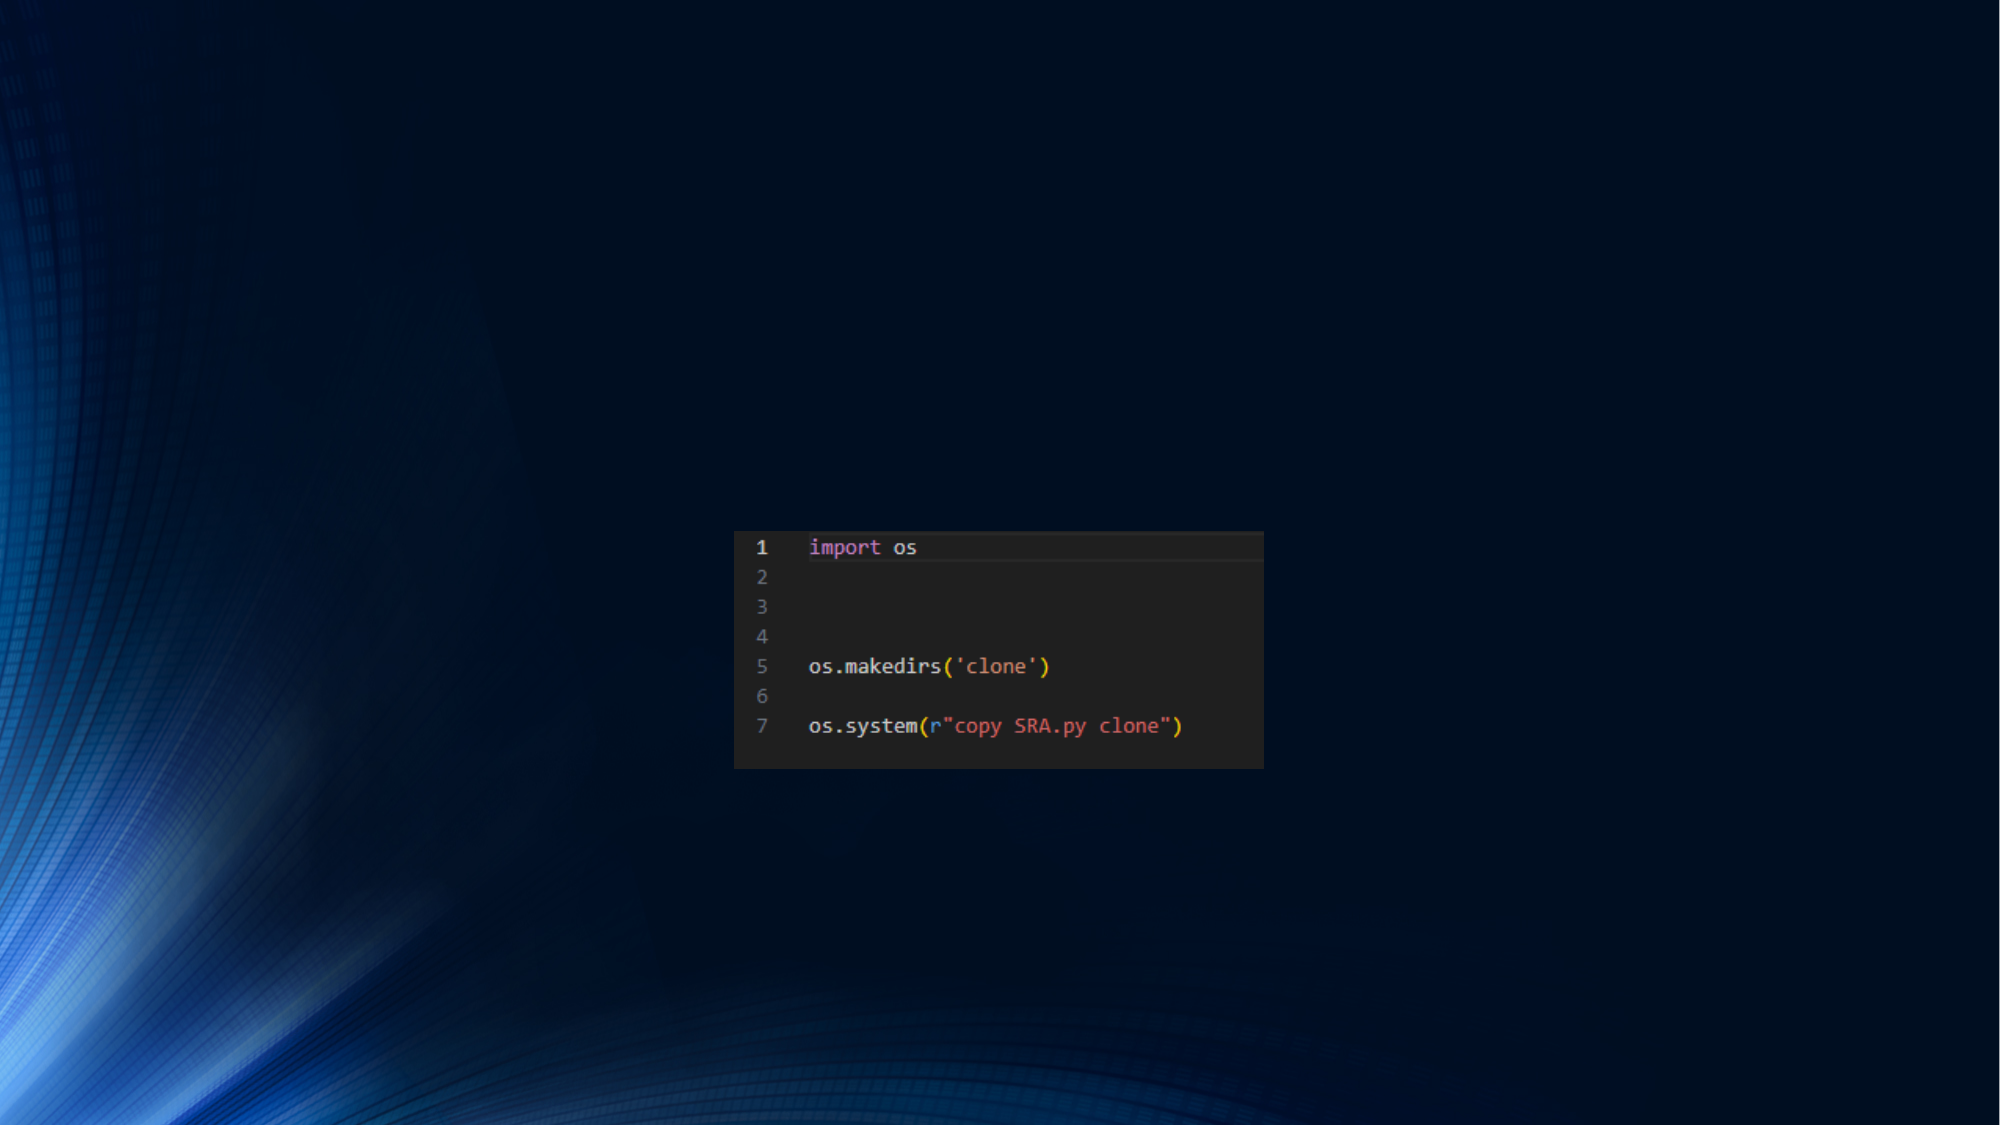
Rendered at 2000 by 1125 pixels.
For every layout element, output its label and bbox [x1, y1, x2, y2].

list [734, 531, 1263, 769]
picture [0, 0, 2000, 1125]
